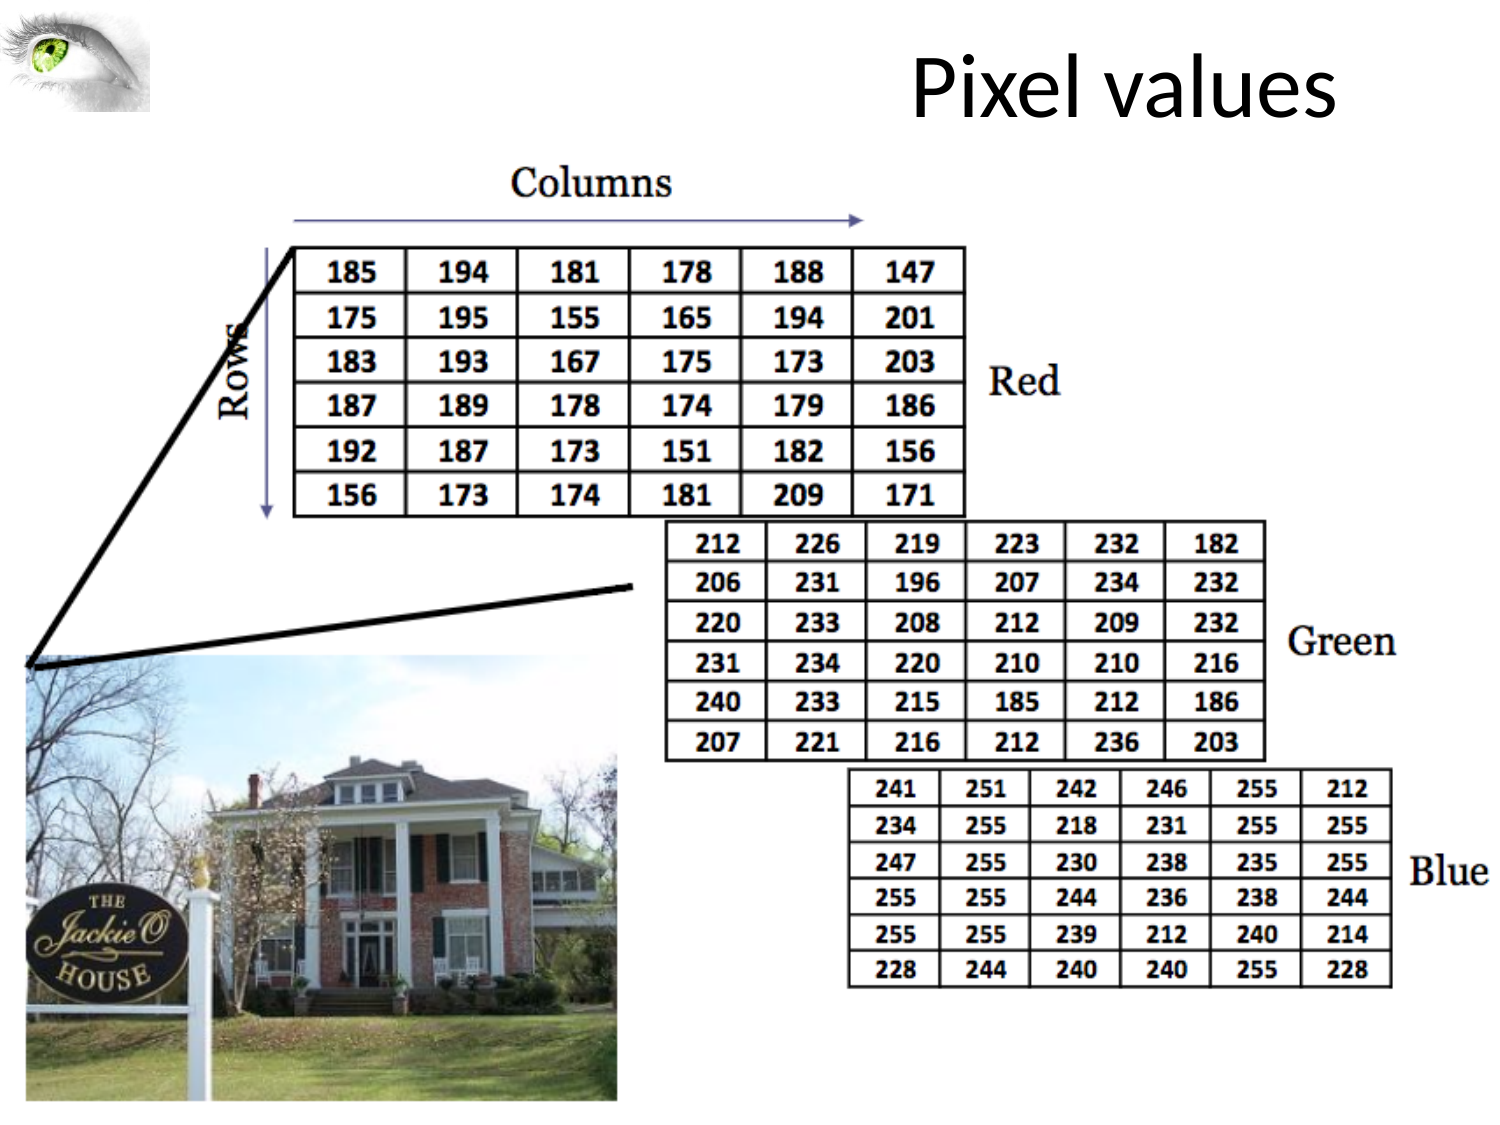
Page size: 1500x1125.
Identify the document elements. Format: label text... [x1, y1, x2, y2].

picture [0, 162, 1500, 1112]
picture [0, 0, 75, 112]
title Pixel values [75, 0, 1425, 160]
